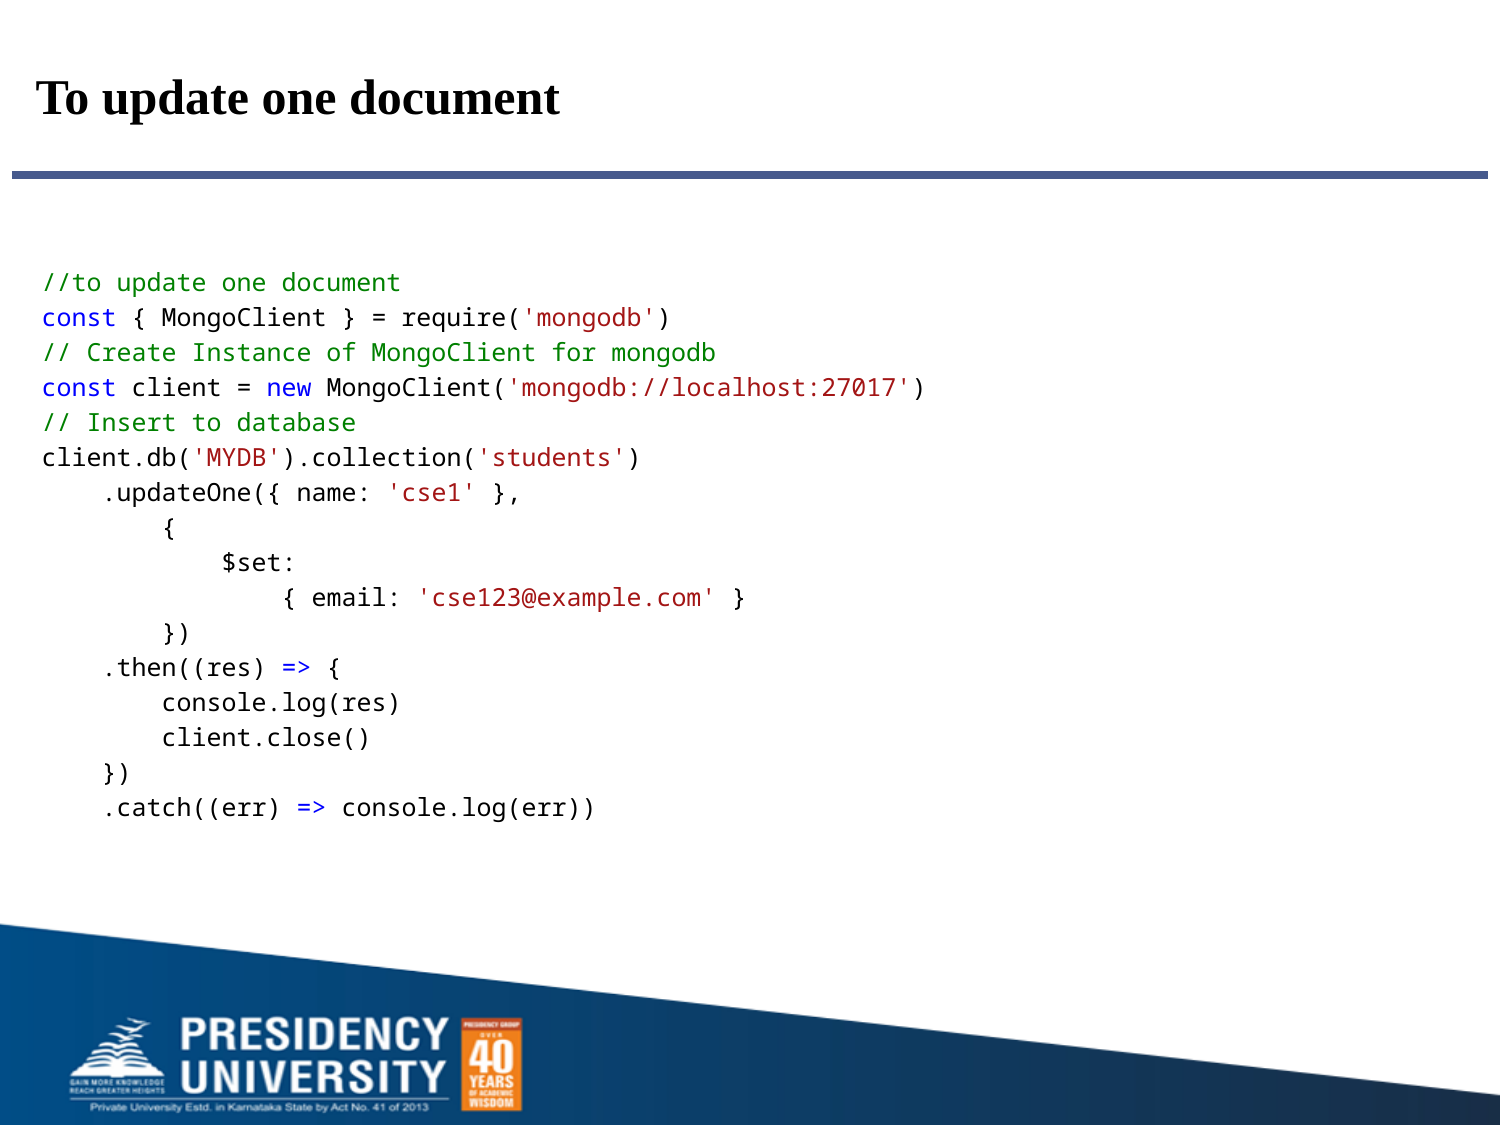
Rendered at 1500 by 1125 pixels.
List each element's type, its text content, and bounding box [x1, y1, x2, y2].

picture [0, 921, 1500, 1125]
list //to update one document const { MongoClient } = require('mongodb') // Create Instance of MongoClient for mongodb const client = new MongoClient('mongodb://localhost:27017') // Insert to database client.db('MYDB').collection('students') .updateOne({ name: 'cse1' }, { $set: { email: 'cse123@example.com' } }) .then((res) => { console.log(res) client.close() }) .catch((err) => console.log(err)) [26, 259, 1456, 985]
title To update one document [20, 37, 1462, 132]
